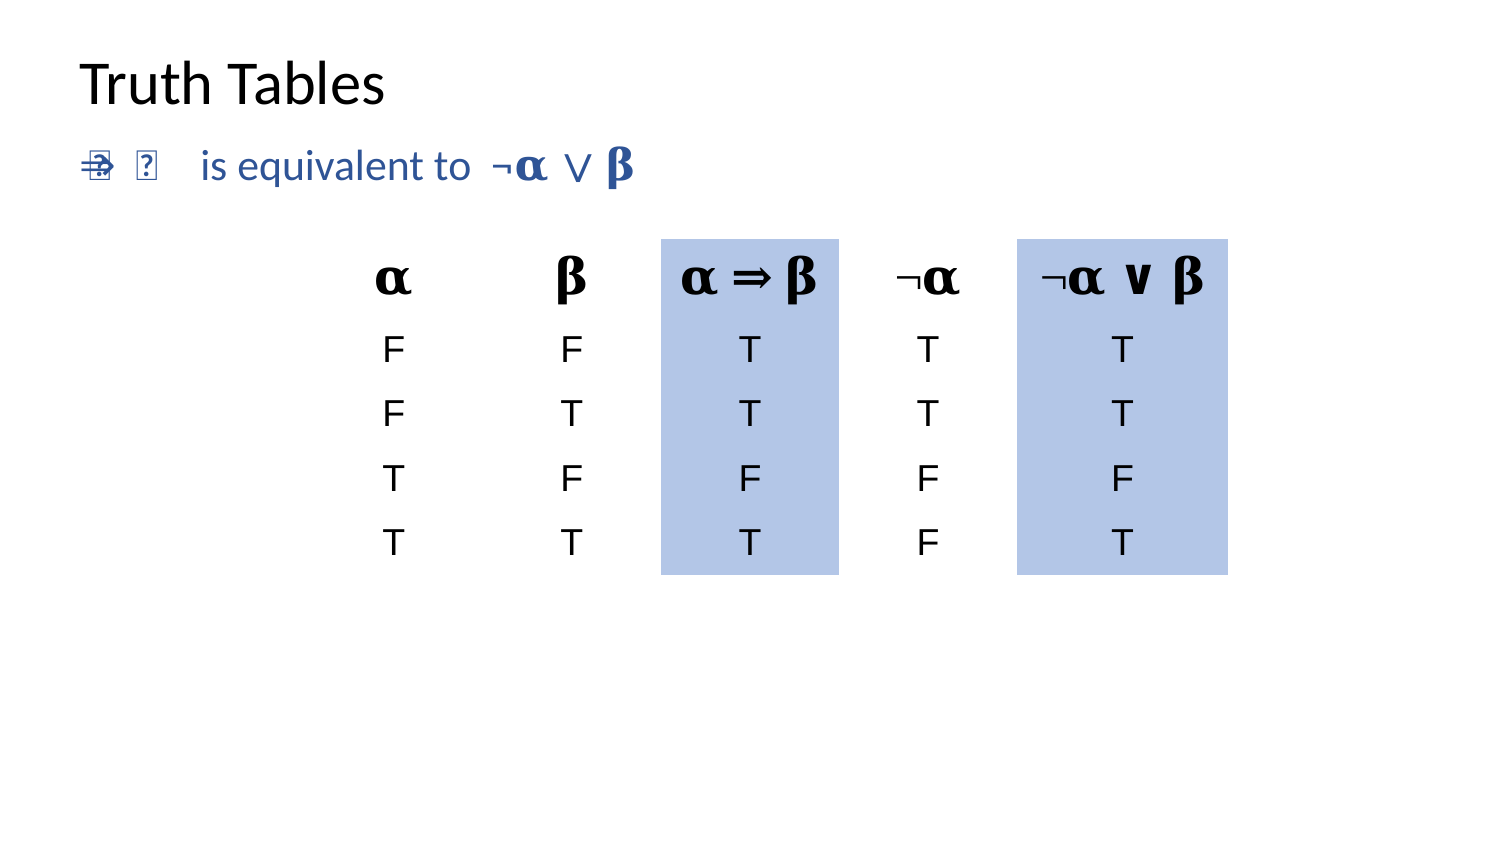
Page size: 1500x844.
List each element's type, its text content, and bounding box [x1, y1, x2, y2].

table_cell T [1017, 510, 1228, 575]
table_cell F [483, 446, 661, 510]
table_cell T [483, 510, 661, 575]
table_cell F [305, 381, 483, 446]
table_cell F [839, 510, 1017, 575]
list 𝛂 ⇒ 𝛃 is equivalent to ¬𝛂 ∨ 𝛃 [67, 136, 1362, 388]
table_cell T [483, 381, 661, 446]
table_header ¬𝛂 [839, 239, 1017, 317]
table_cell T [661, 317, 839, 381]
table_cell T [661, 381, 839, 446]
table_cell T [305, 510, 483, 575]
table_cell T [661, 510, 839, 575]
table_header 𝛃 [483, 239, 661, 317]
table_cell T [1017, 317, 1228, 381]
table_cell F [1017, 446, 1228, 510]
table_cell F [483, 317, 661, 381]
table_cell T [305, 446, 483, 510]
table_cell T [1017, 381, 1228, 446]
table_cell T [839, 381, 1017, 446]
table_header 𝛂 ⇒ 𝛃 [661, 239, 839, 317]
table_cell F [839, 446, 1017, 510]
table_cell T [839, 317, 1017, 381]
table_header 𝛂 [305, 239, 483, 317]
table_header ¬𝛂 ∨ 𝛃 [1017, 239, 1228, 317]
table_cell F [305, 317, 483, 381]
title Truth Tables [67, 45, 1362, 123]
table_cell F [661, 446, 839, 510]
